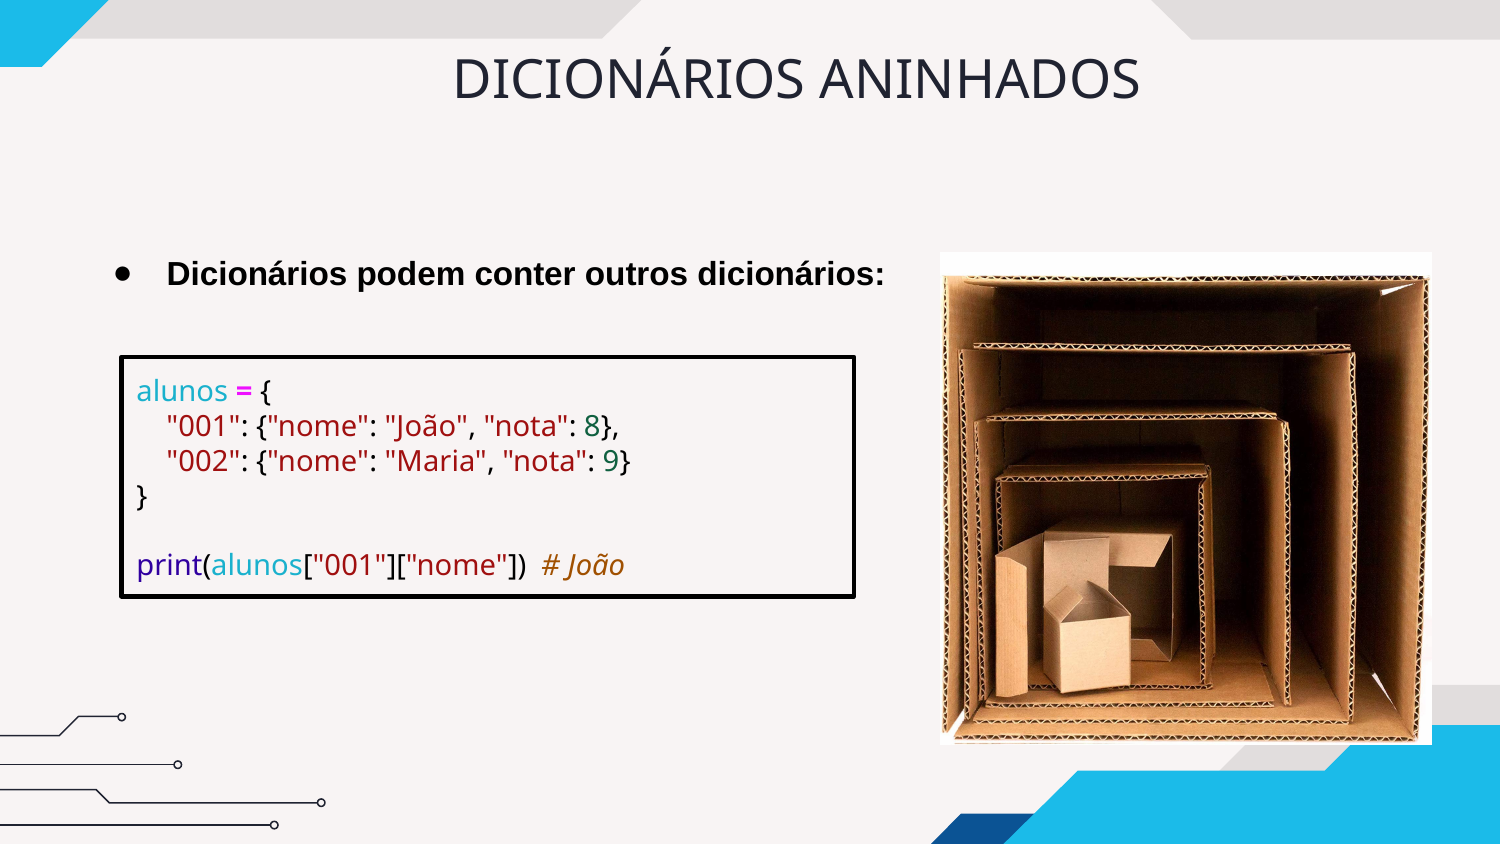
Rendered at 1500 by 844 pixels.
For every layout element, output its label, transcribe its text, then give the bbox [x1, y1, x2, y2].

picture [940, 251, 1432, 746]
text_box DICIONÁRIOS ANINHADOS [364, 28, 1231, 124]
text_box Dicionários podem conter outros dicionários: [76, 231, 931, 308]
text_box alunos = { "001": {"nome": "João", "nota": 8}, "002": {"nome": "Maria", "nota": 9} } print(alunos["001"]["nome"]) # João [121, 356, 854, 597]
